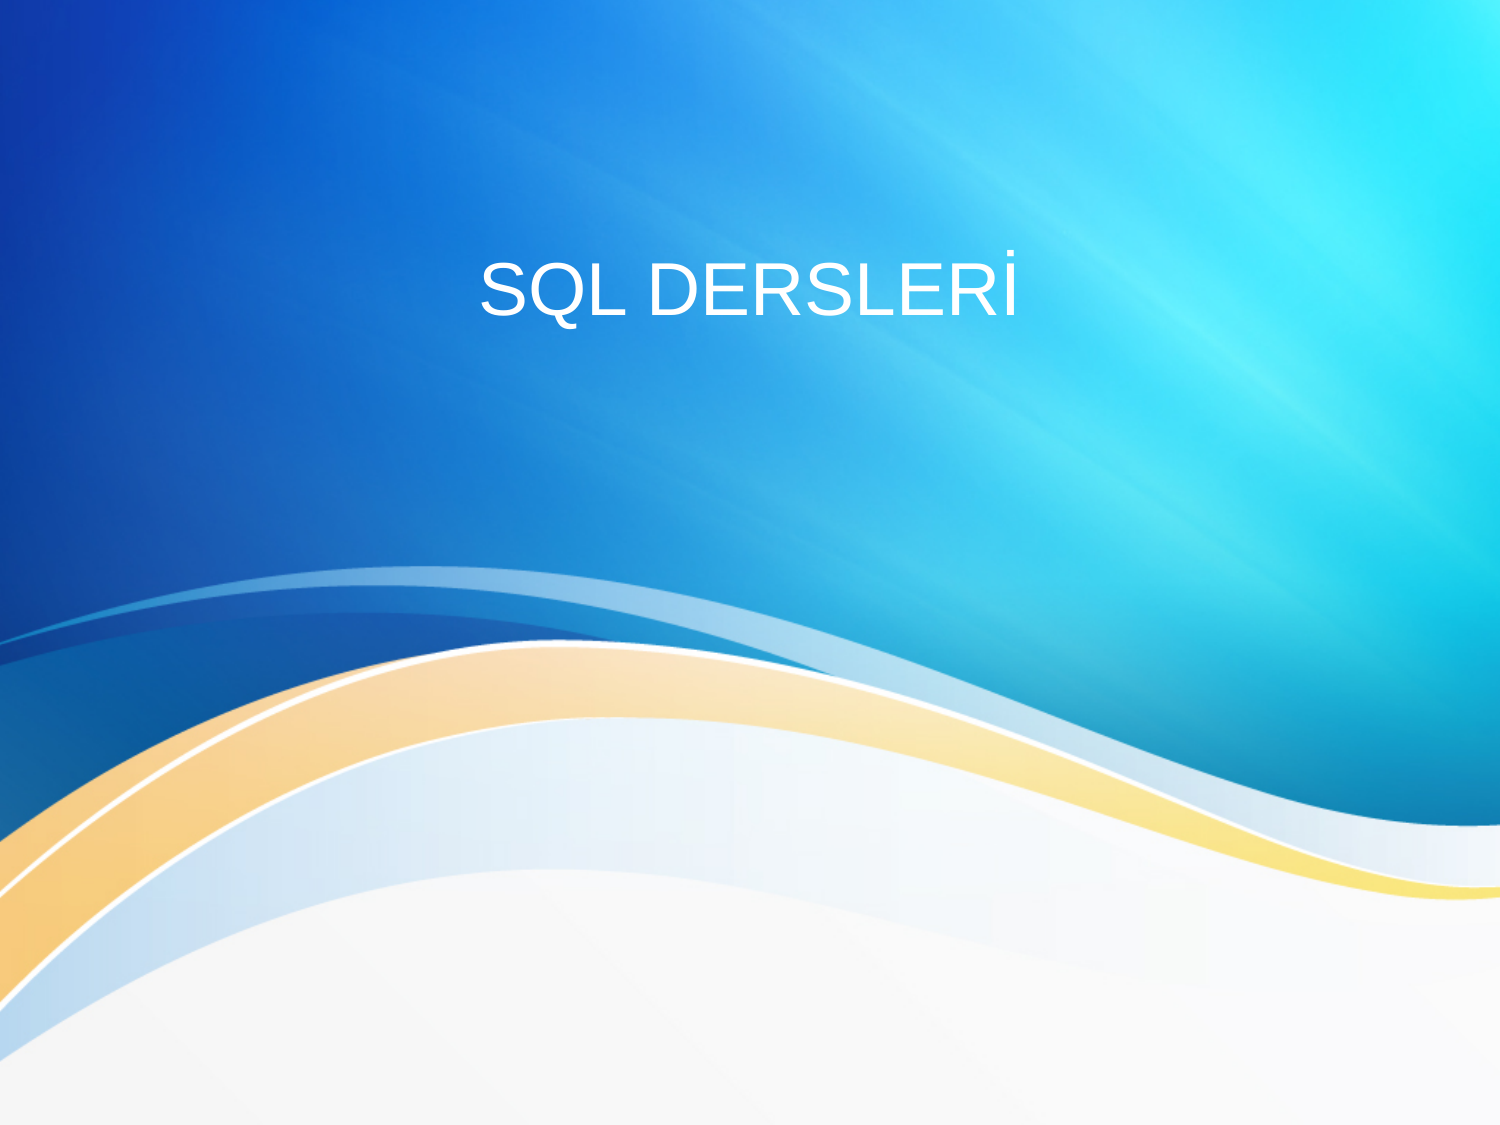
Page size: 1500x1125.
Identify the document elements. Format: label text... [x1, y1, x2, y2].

picture [0, 0, 1500, 1125]
title SQL DERSLERİ [76, 196, 1424, 375]
